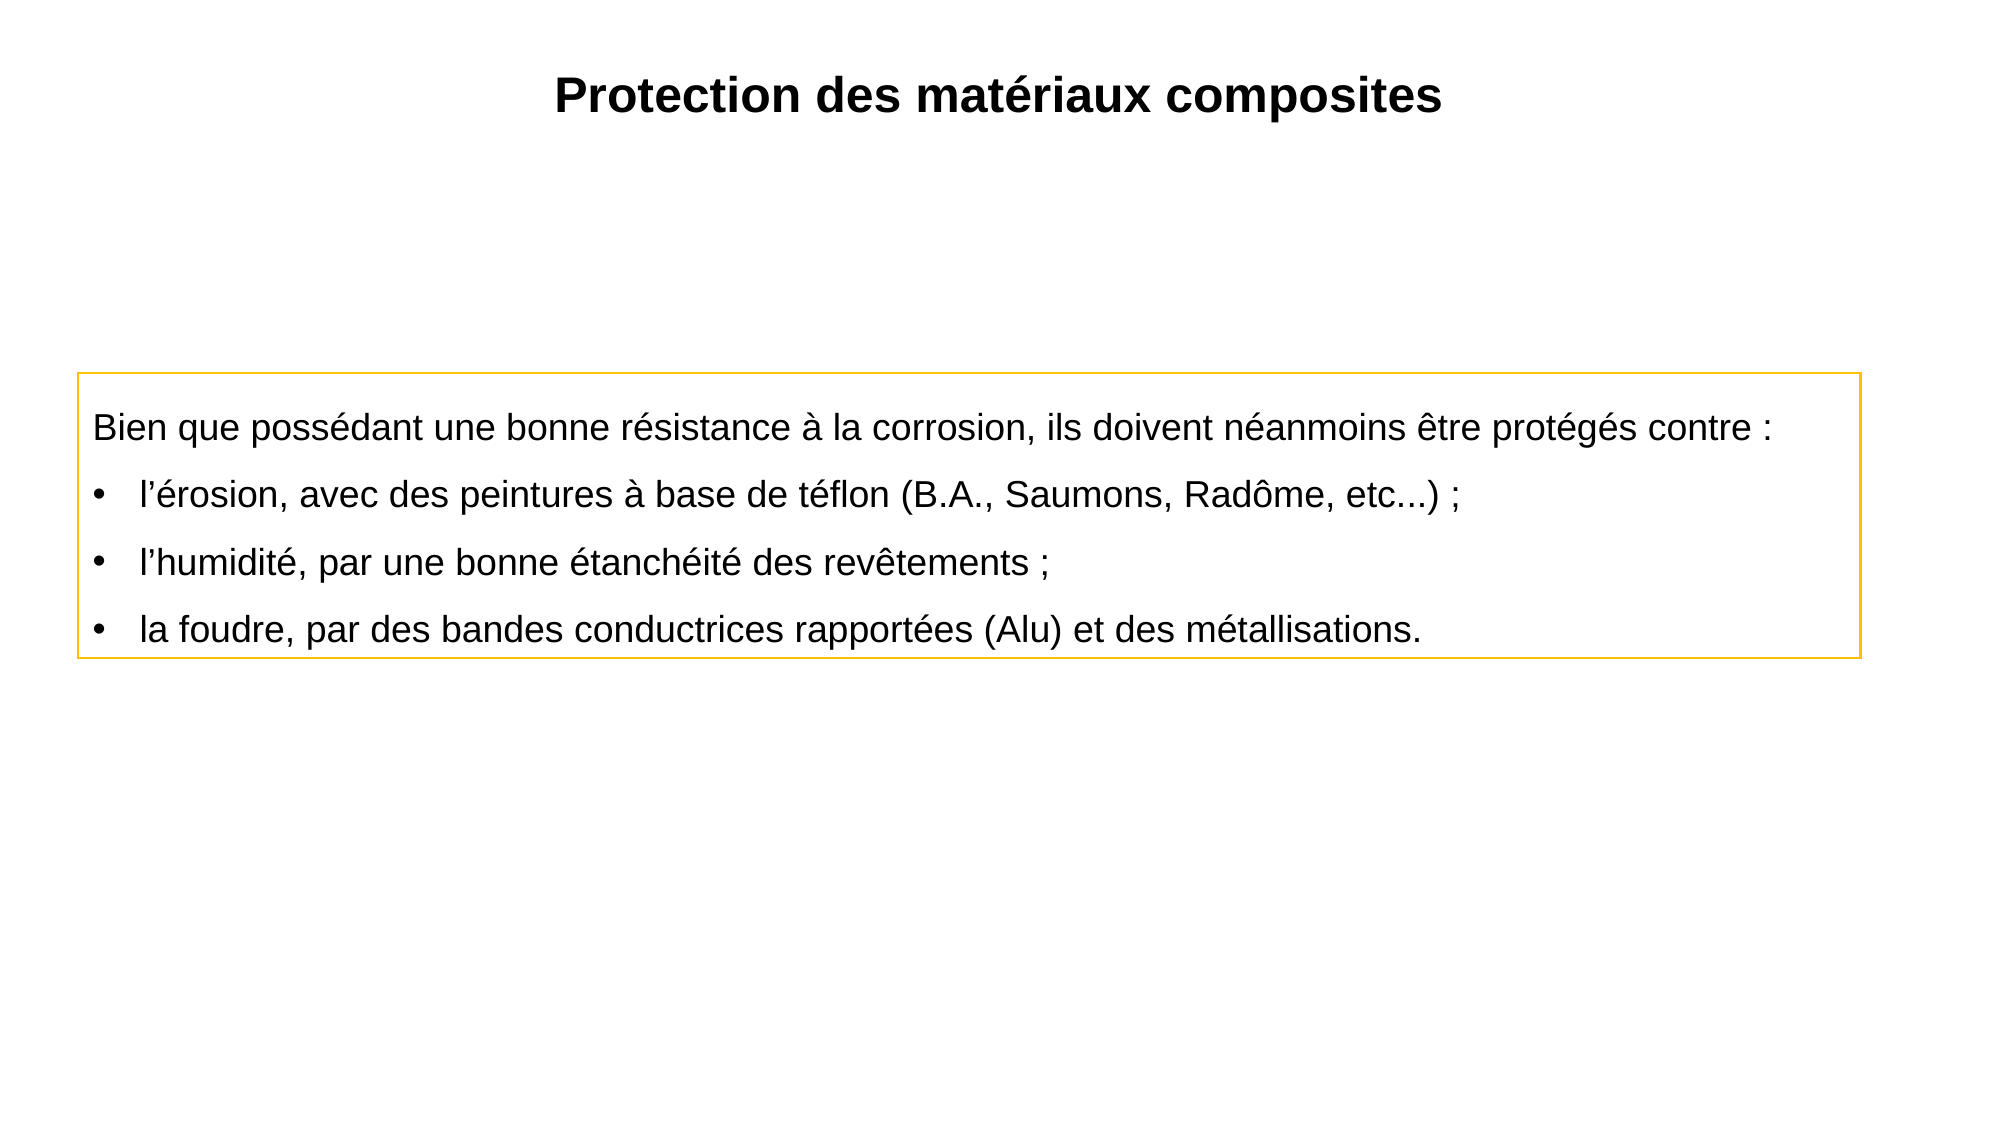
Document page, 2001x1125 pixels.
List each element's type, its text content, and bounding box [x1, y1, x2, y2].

text_box Bien que possédant une bonne résistance à la corrosion, ils doivent néanmoins être protégés contre : l’érosion, avec des peintures à base de téflon (B.A., Saumons, Radôme, etc...) ; l’humidité, par une bonne étanchéité des revêtements ; la foudre, par des bandes conductrices rapportées (Alu) et des métallisations. [77, 372, 1862, 659]
title Protection des matériaux composites [472, 39, 1526, 153]
